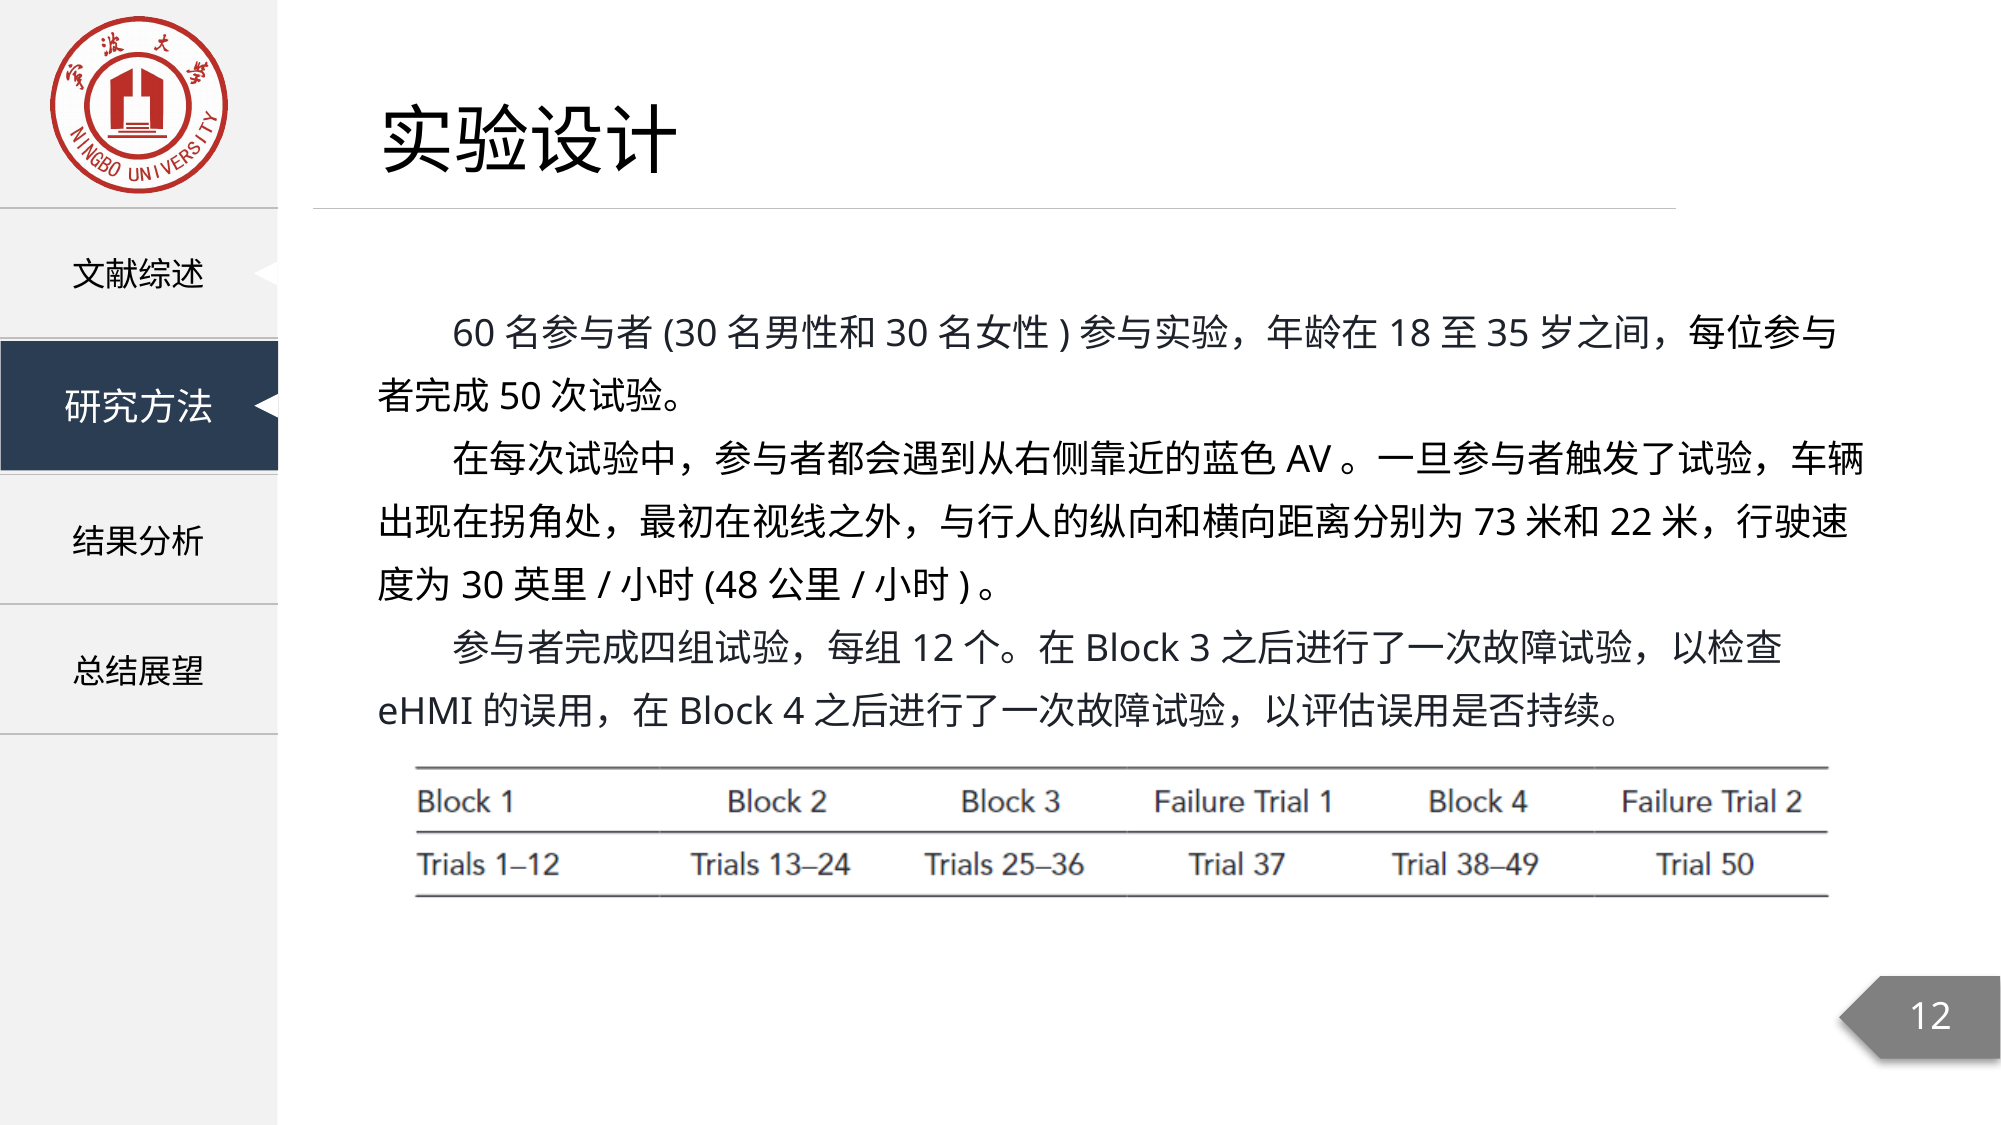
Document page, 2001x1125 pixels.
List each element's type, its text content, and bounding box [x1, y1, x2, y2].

picture [409, 759, 1838, 902]
picture [50, 16, 228, 194]
text_box 实验设计 [364, 85, 695, 190]
text_box 60名参与者(30名男性和30名女性)参与实验，年龄在18至35岁之间，每位参与者完成50次试验。 在每次试验中，参与者都会遇到从右侧靠近的蓝色AV。一旦参与者触发了试验，车辆出现在拐角处，最初在视线之外，与行人的纵向和横向距离分别为73米和22米，行驶速度为30英里/小时(48公里/小时)。 参与者完成四组试验，每组12个。在Block 3之后进行了一次故障试验，以检查eHMI的误用，在Block 4之后进行了一次故障试验，以评估误用是否持续。 [362, 283, 1885, 740]
